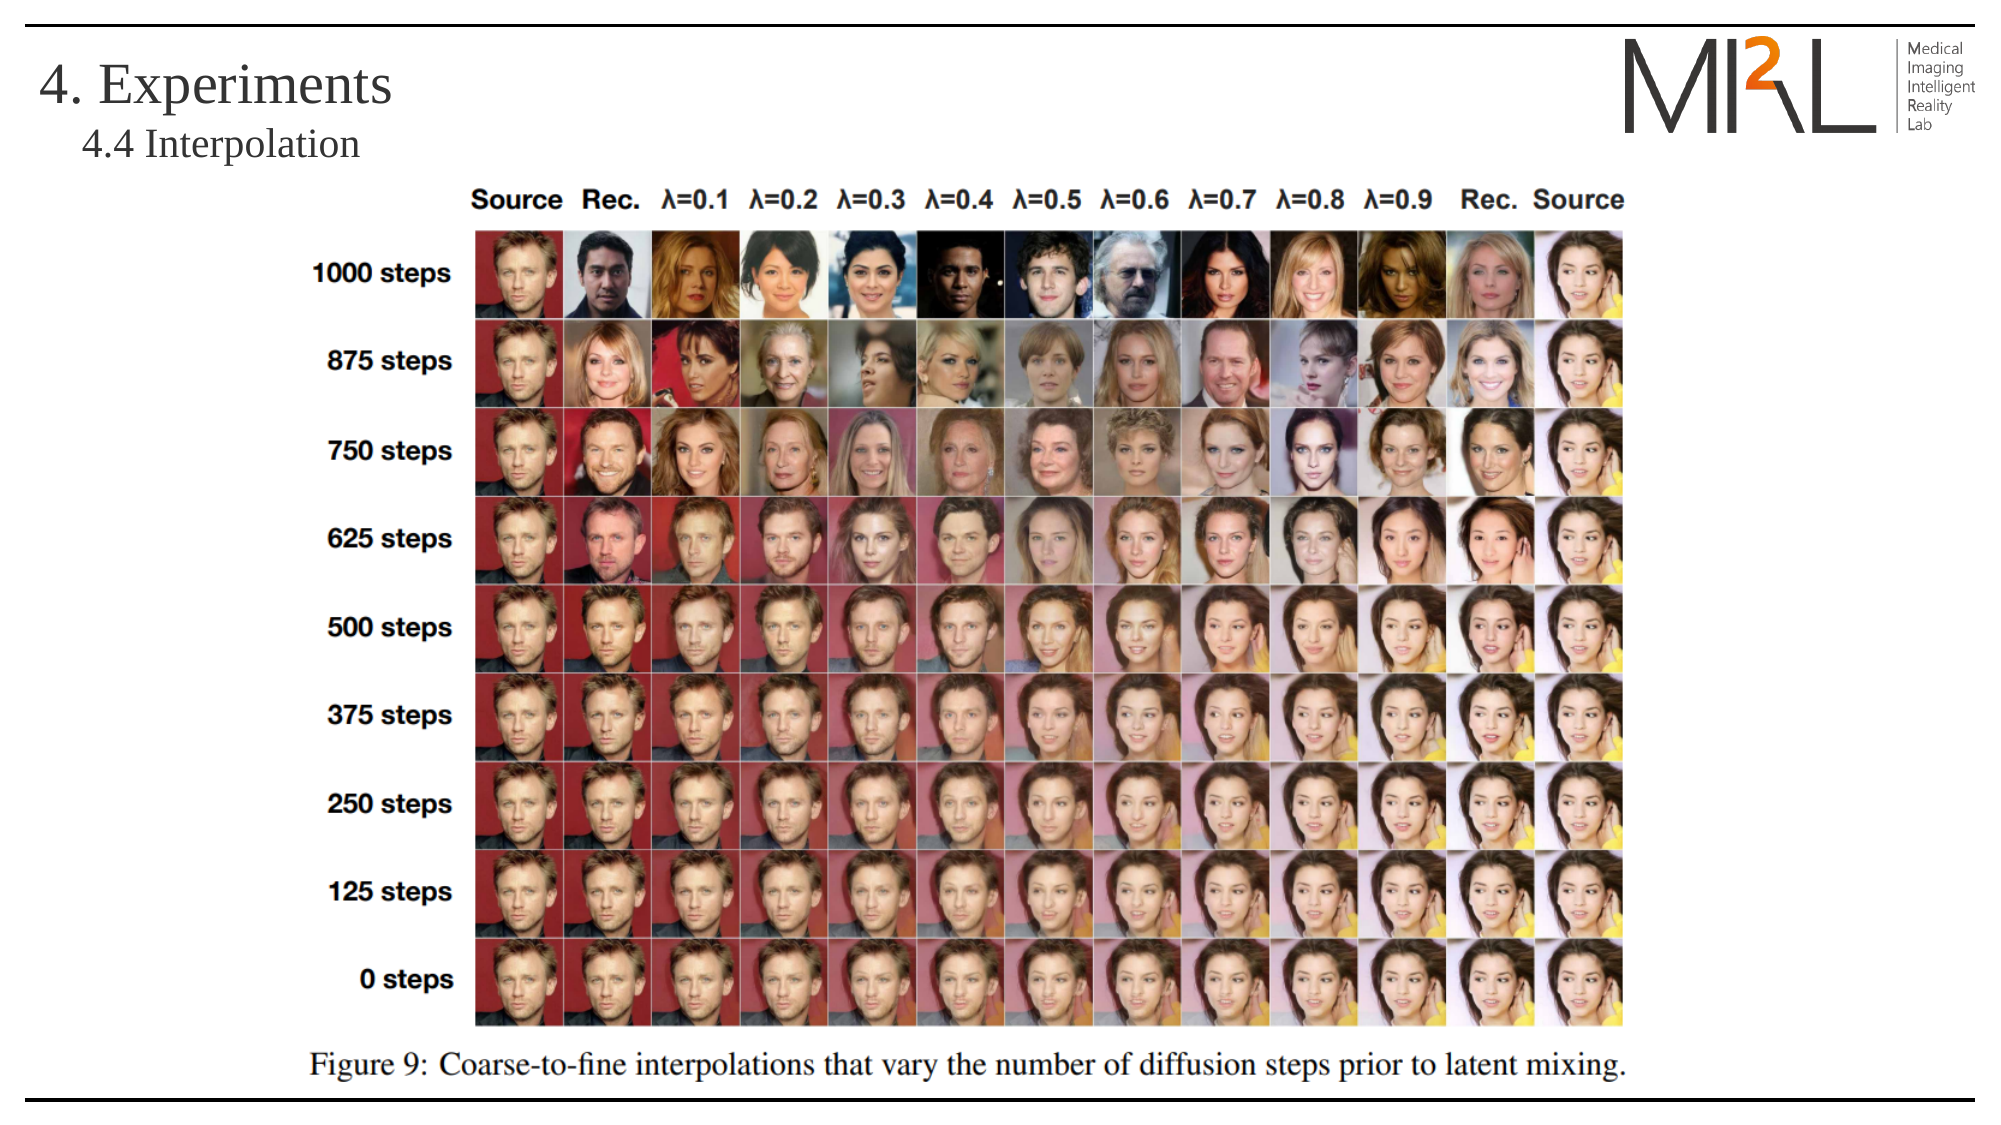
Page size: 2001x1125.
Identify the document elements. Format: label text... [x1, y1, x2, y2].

picture [1625, 36, 1976, 133]
text_box 4. Experiments 4.4 Interpolation [24, 37, 1582, 173]
picture [282, 180, 1660, 1095]
